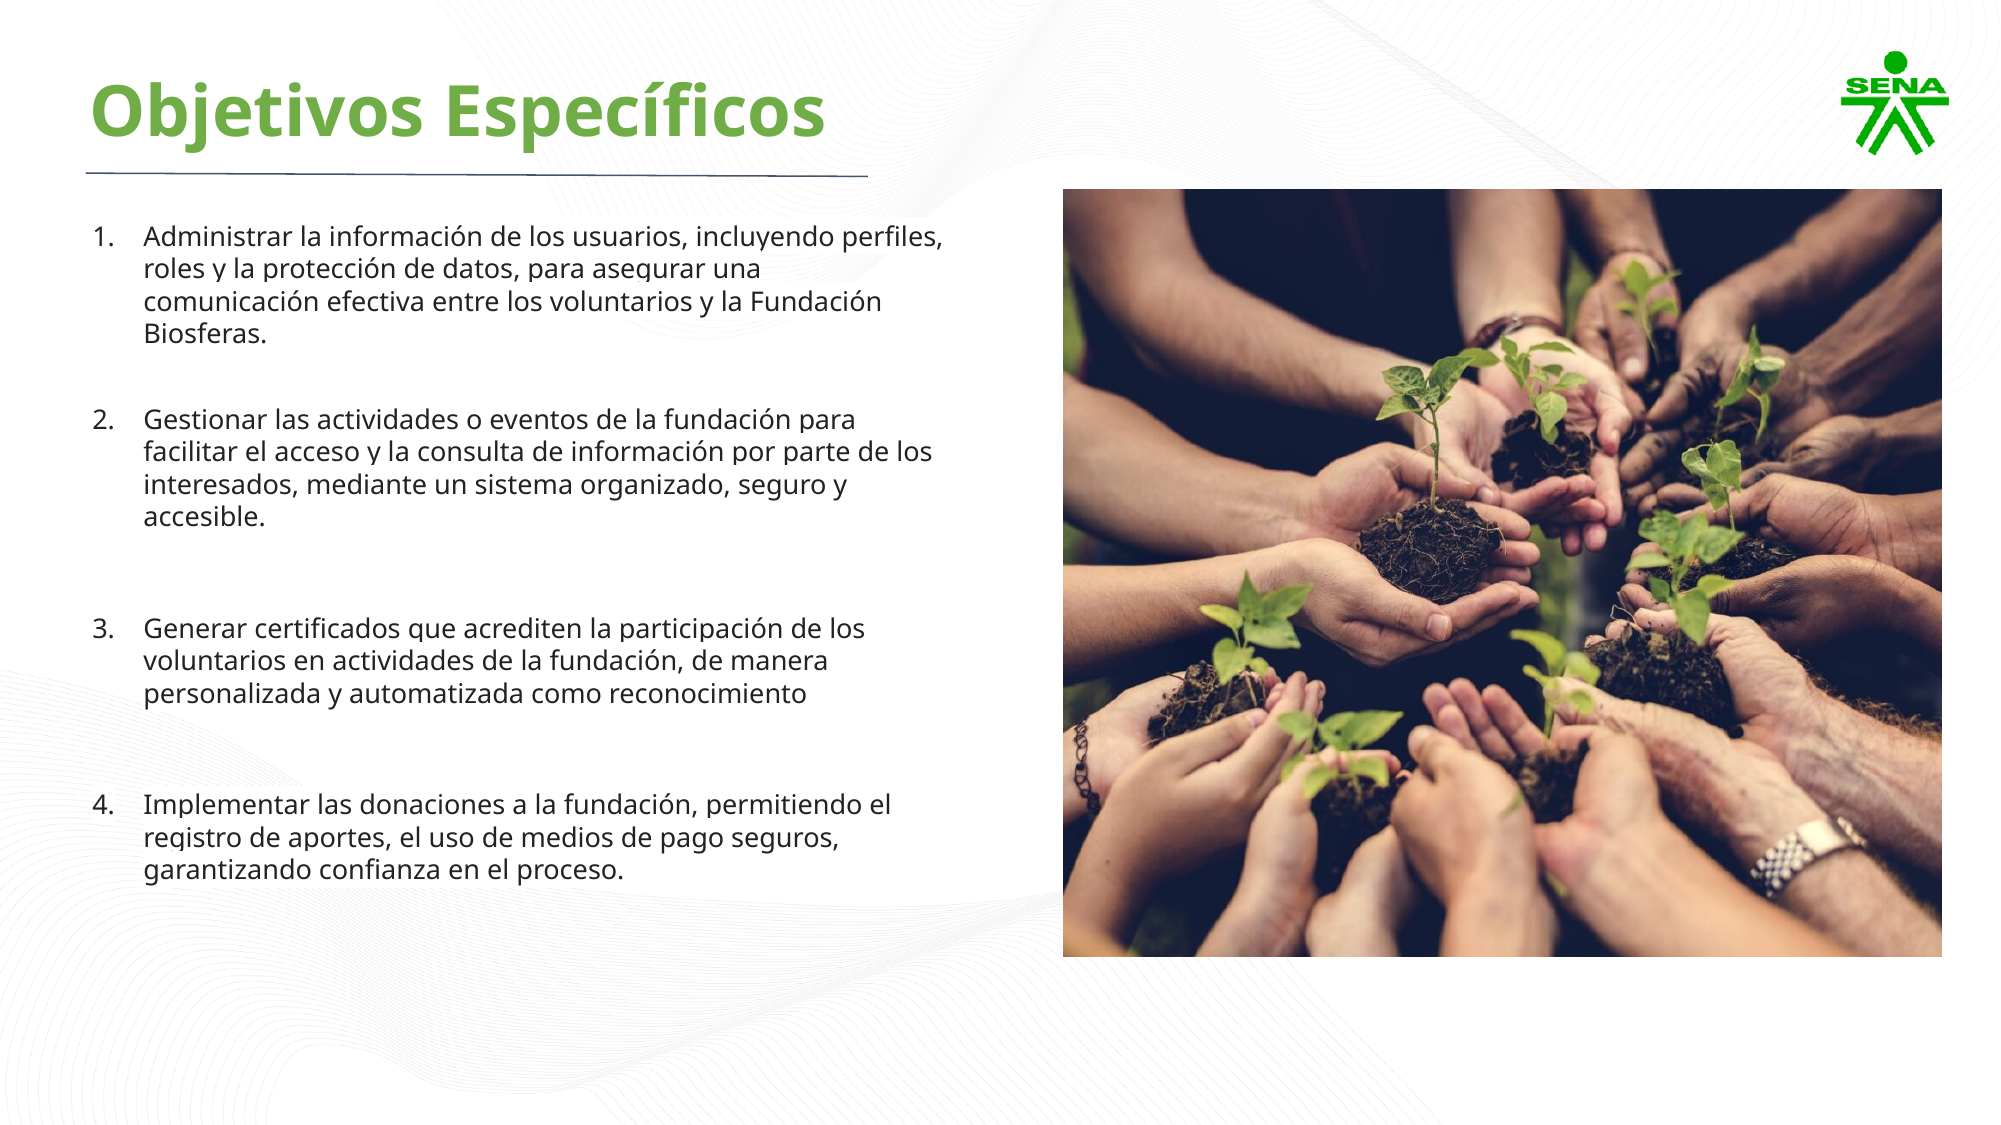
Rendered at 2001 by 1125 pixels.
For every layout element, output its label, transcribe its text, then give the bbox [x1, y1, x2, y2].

text_box Objetivos Específicos [74, 68, 1685, 190]
text_box Administrar la información de los usuarios, incluyendo perfiles, roles y la protección de datos, para asegurar una comunicación efectiva entre los voluntarios y la Fundación Biosferas. Gestionar las actividades o eventos de la fundación para facilitar el acceso y la consulta de información por parte de los interesados, mediante un sistema organizado, seguro y accesible. Generar certificados que acrediten la participación de los voluntarios en actividades de la fundación, de manera personalizada y automatizada como reconocimiento Implementar las donaciones a la fundación, permitiendo el registro de aportes, el uso de medios de pago seguros, garantizando confianza en el proceso. [53, 211, 959, 1125]
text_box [85, 172, 869, 177]
picture [0, 0, 2001, 1125]
